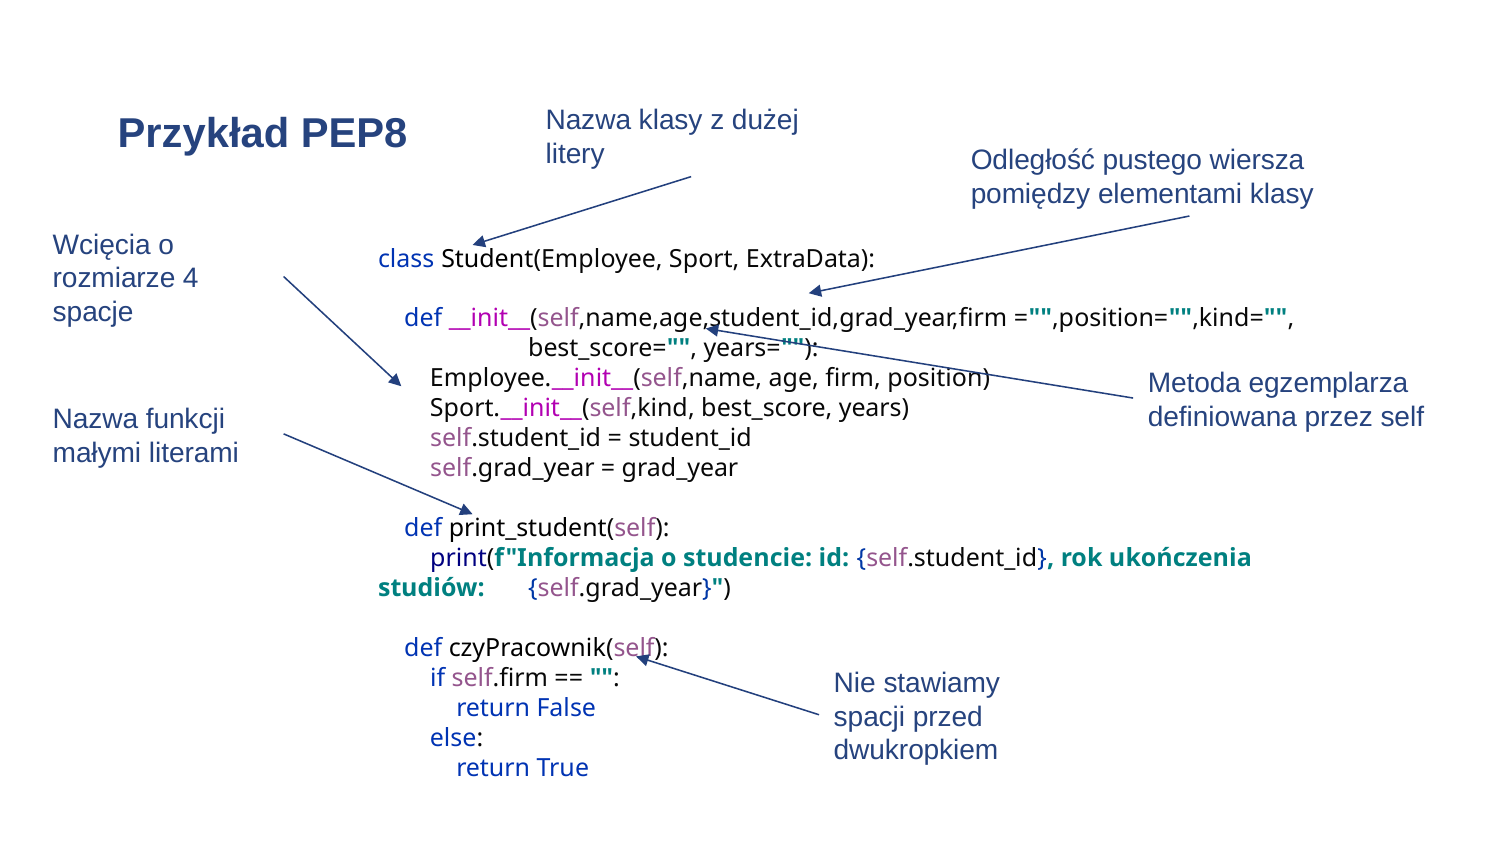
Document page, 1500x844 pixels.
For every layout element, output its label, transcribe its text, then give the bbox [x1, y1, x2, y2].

text_box class Student(Employee, Sport, ExtraData): def __init__(self,name,age,student_id,grad_year,firm ="",position="",kind="", best_score="", years=""): Employee.__init__(self,name, age, firm, position) Sport.__init__(self,kind, best_score, years) self.student_id = student_id self.grad_year = grad_year def print_student(self): print(f"Informacja o studencie: id: {self.student_id}, rok ukończenia studiów: {self.grad_year}") def czyPracownik(self): if self.firm == "": return False else: return True [366, 236, 1309, 787]
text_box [472, 177, 692, 246]
text_box Nazwa funkcji małymi literami [37, 392, 284, 475]
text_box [283, 277, 402, 387]
text_box Metoda egzemplarza definiowana przez self [1133, 356, 1463, 440]
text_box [635, 656, 820, 716]
text_box Nazwa klasy z dużej litery [530, 94, 852, 177]
text_box Nie stawiamy spacji przed dwukropkiem [819, 656, 1084, 773]
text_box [808, 216, 1190, 294]
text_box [705, 328, 1134, 399]
title Przykład PEP8 [38, 0, 488, 164]
text_box Wcięcia o rozmiarze 4 spacje [37, 218, 284, 335]
text_box Odległość pustego wiersza pomiędzy elementami klasy [955, 133, 1423, 216]
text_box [283, 434, 473, 515]
